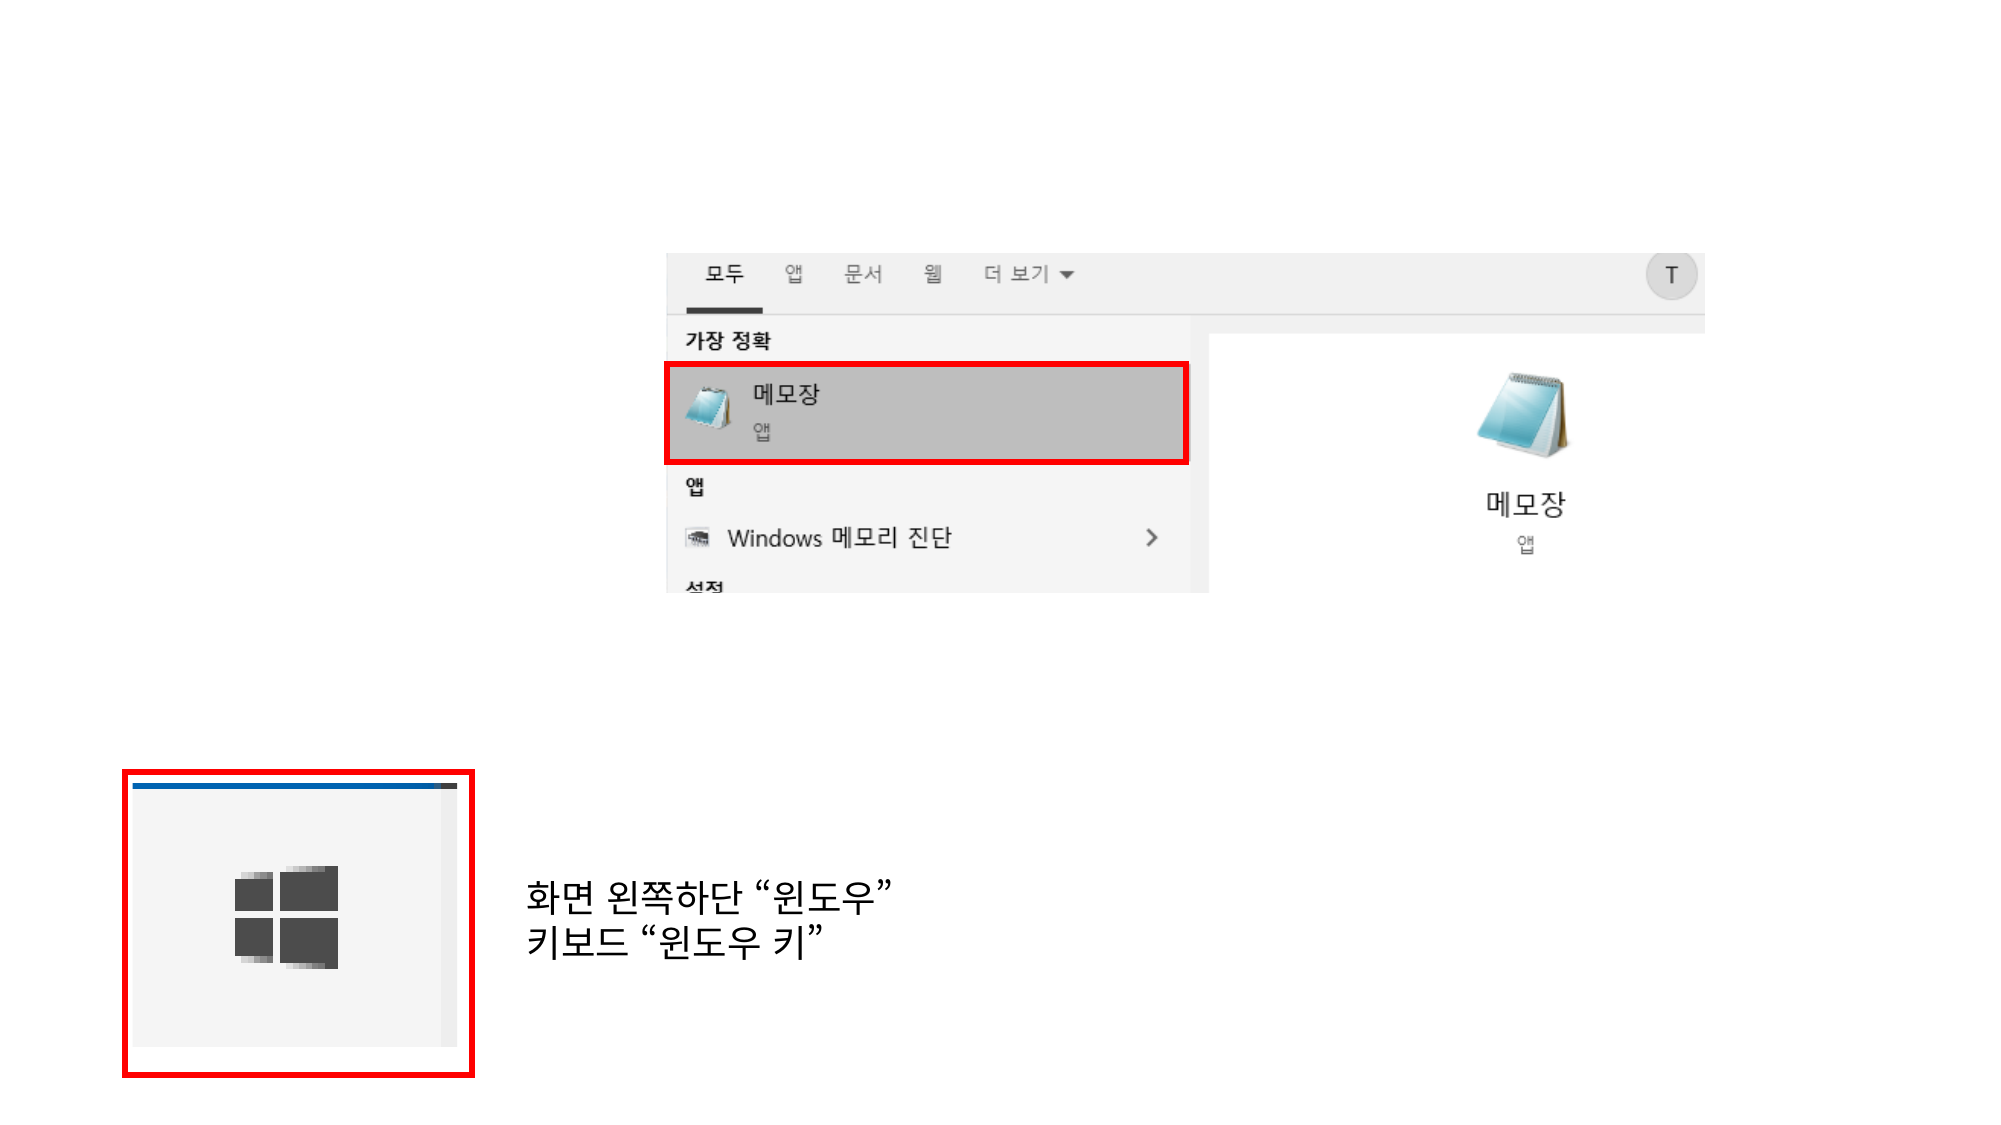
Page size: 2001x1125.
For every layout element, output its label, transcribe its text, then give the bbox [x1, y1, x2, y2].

text_box [124, 771, 473, 1076]
text_box 화면 왼쪽하단 “윈도우” 키보드 “윈도우 키” [511, 867, 909, 973]
picture [132, 783, 458, 1069]
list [666, 253, 1705, 593]
